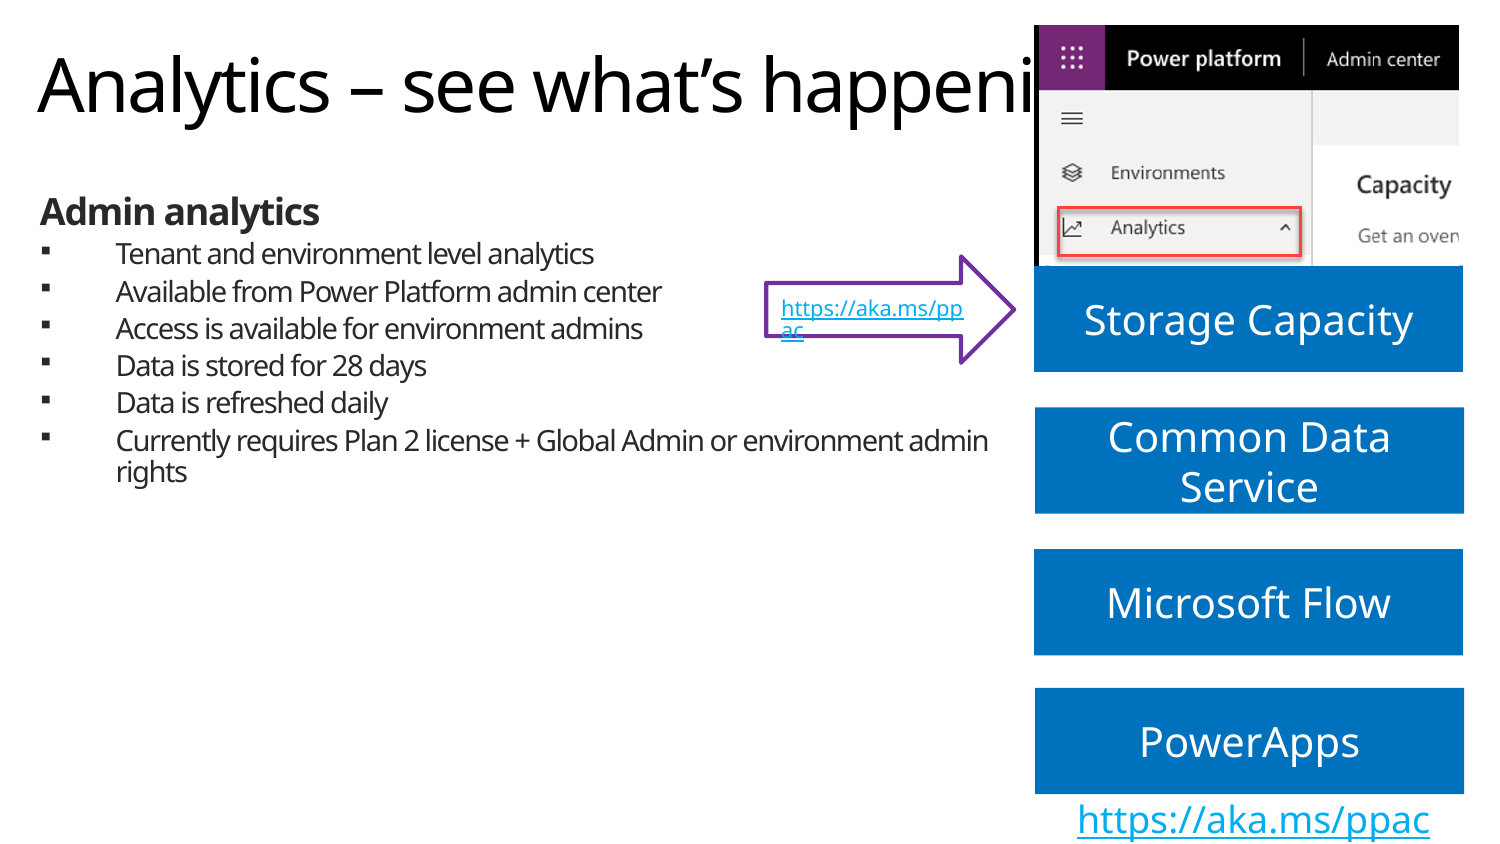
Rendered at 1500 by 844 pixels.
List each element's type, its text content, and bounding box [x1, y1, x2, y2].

picture [1033, 24, 1459, 266]
text_box Storage Capacity [1032, 263, 1465, 374]
text_box Common Data Service [1033, 405, 1466, 516]
list Admin analytics Tenant and environment level analytics Available from Power Platform admin center Access is available for environment admins Data is stored for 28 days Data is refreshed daily Currently requires Plan 2 license + Global Admin or environment admin rights [40, 193, 1013, 513]
text_box Microsoft Flow [1032, 547, 1465, 657]
text_box PowerApps [1033, 686, 1466, 796]
text_box https://aka.ms/ppac [1062, 788, 1445, 844]
title Analytics – see what’s happening [37, 28, 1029, 149]
text_box https://aka.ms/ppac [764, 254, 1017, 365]
